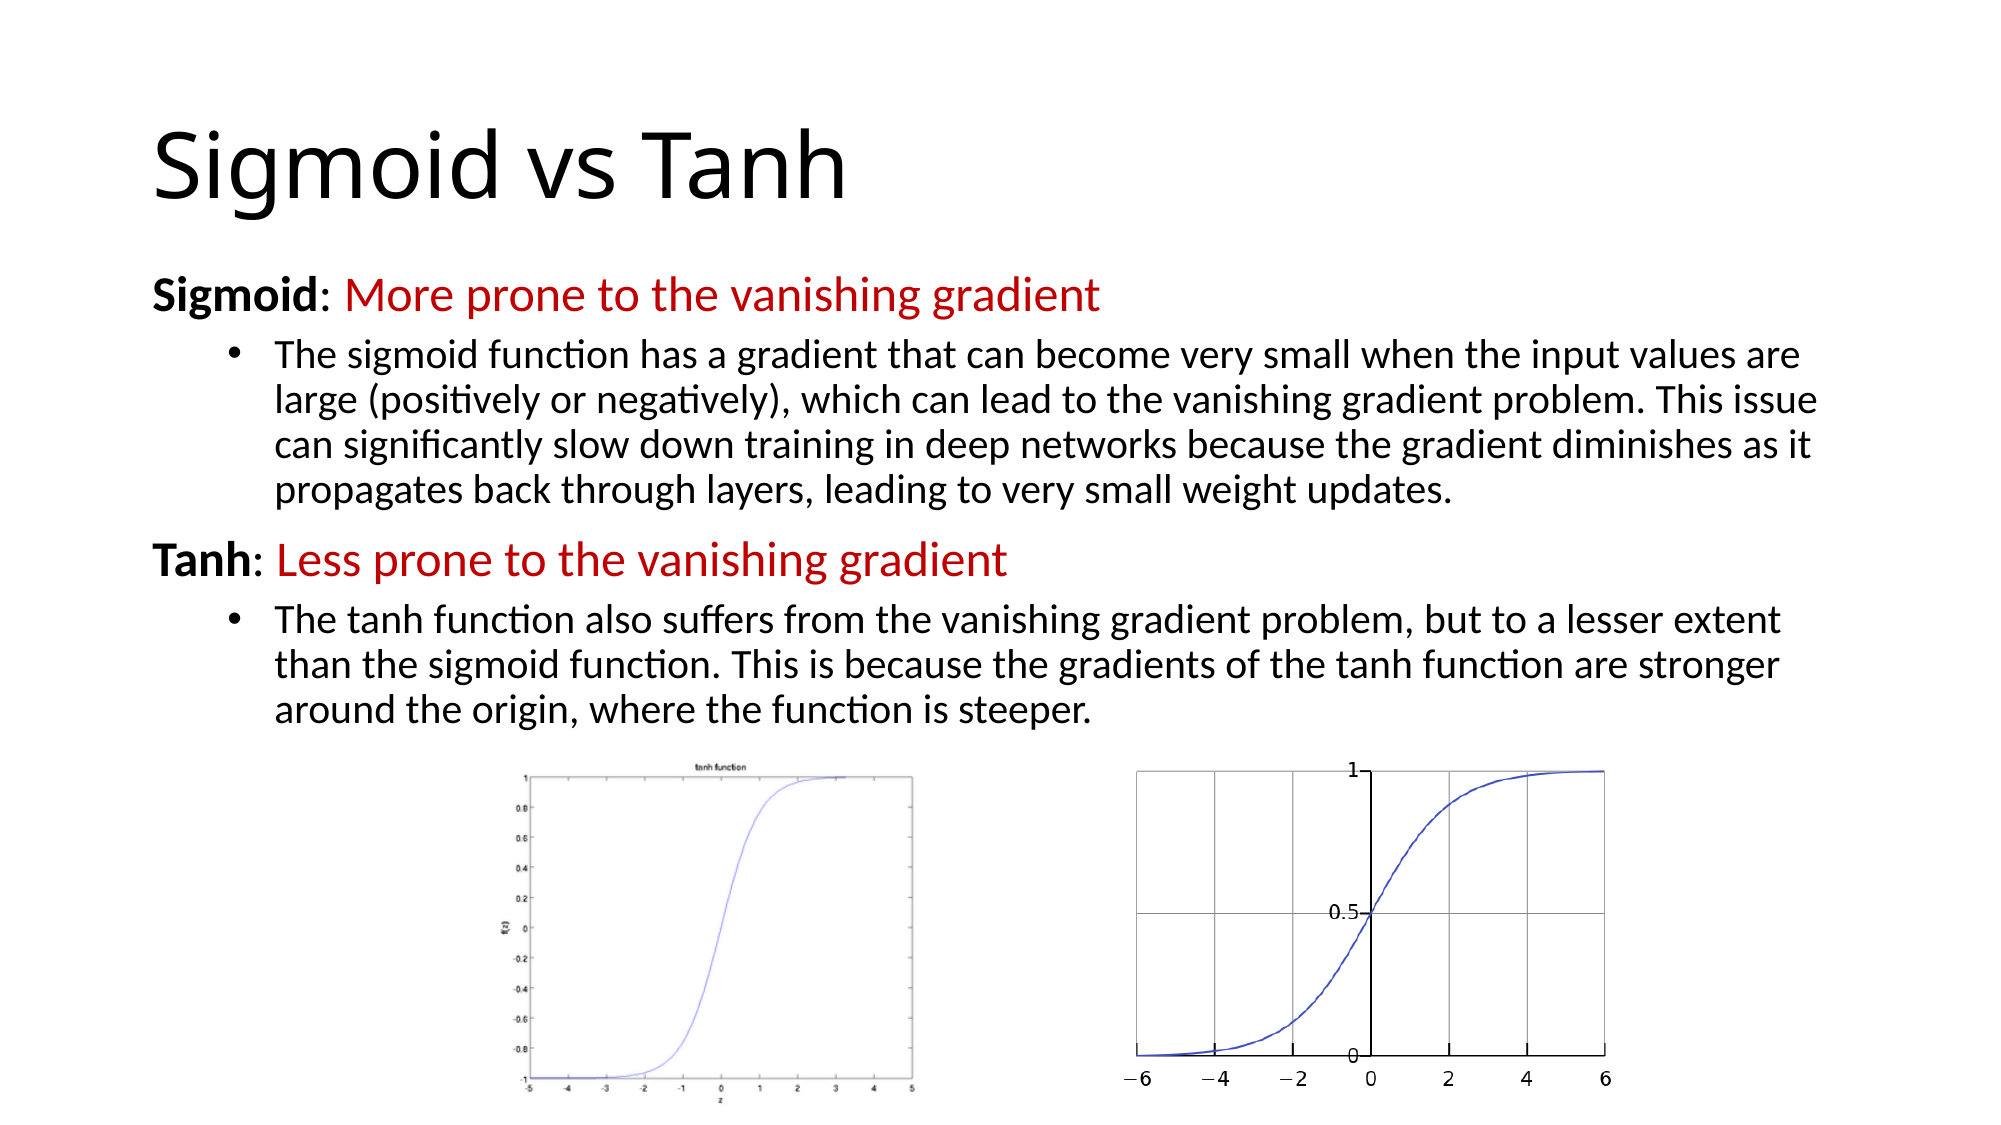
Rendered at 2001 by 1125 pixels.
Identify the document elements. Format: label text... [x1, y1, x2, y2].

picture [1102, 749, 1639, 1103]
title Sigmoid vs Tanh [137, 59, 1863, 260]
picture [466, 749, 959, 1119]
list Sigmoid: More prone to the vanishing gradient The sigmoid function has a gradient that can become very small when the input values are large (positively or negatively), which can lead to the vanishing gradient problem. This issue can significantly slow down training in deep networks because the gradient diminishes as it propagates back through layers, leading to very small weight updates. Tanh: Less prone to the vanishing gradient The tanh function also suffers from the vanishing gradient problem, but to a lesser extent than the sigmoid function. This is because the gradients of the tanh function are stronger around the origin, where the function is steeper. [137, 260, 1863, 835]
